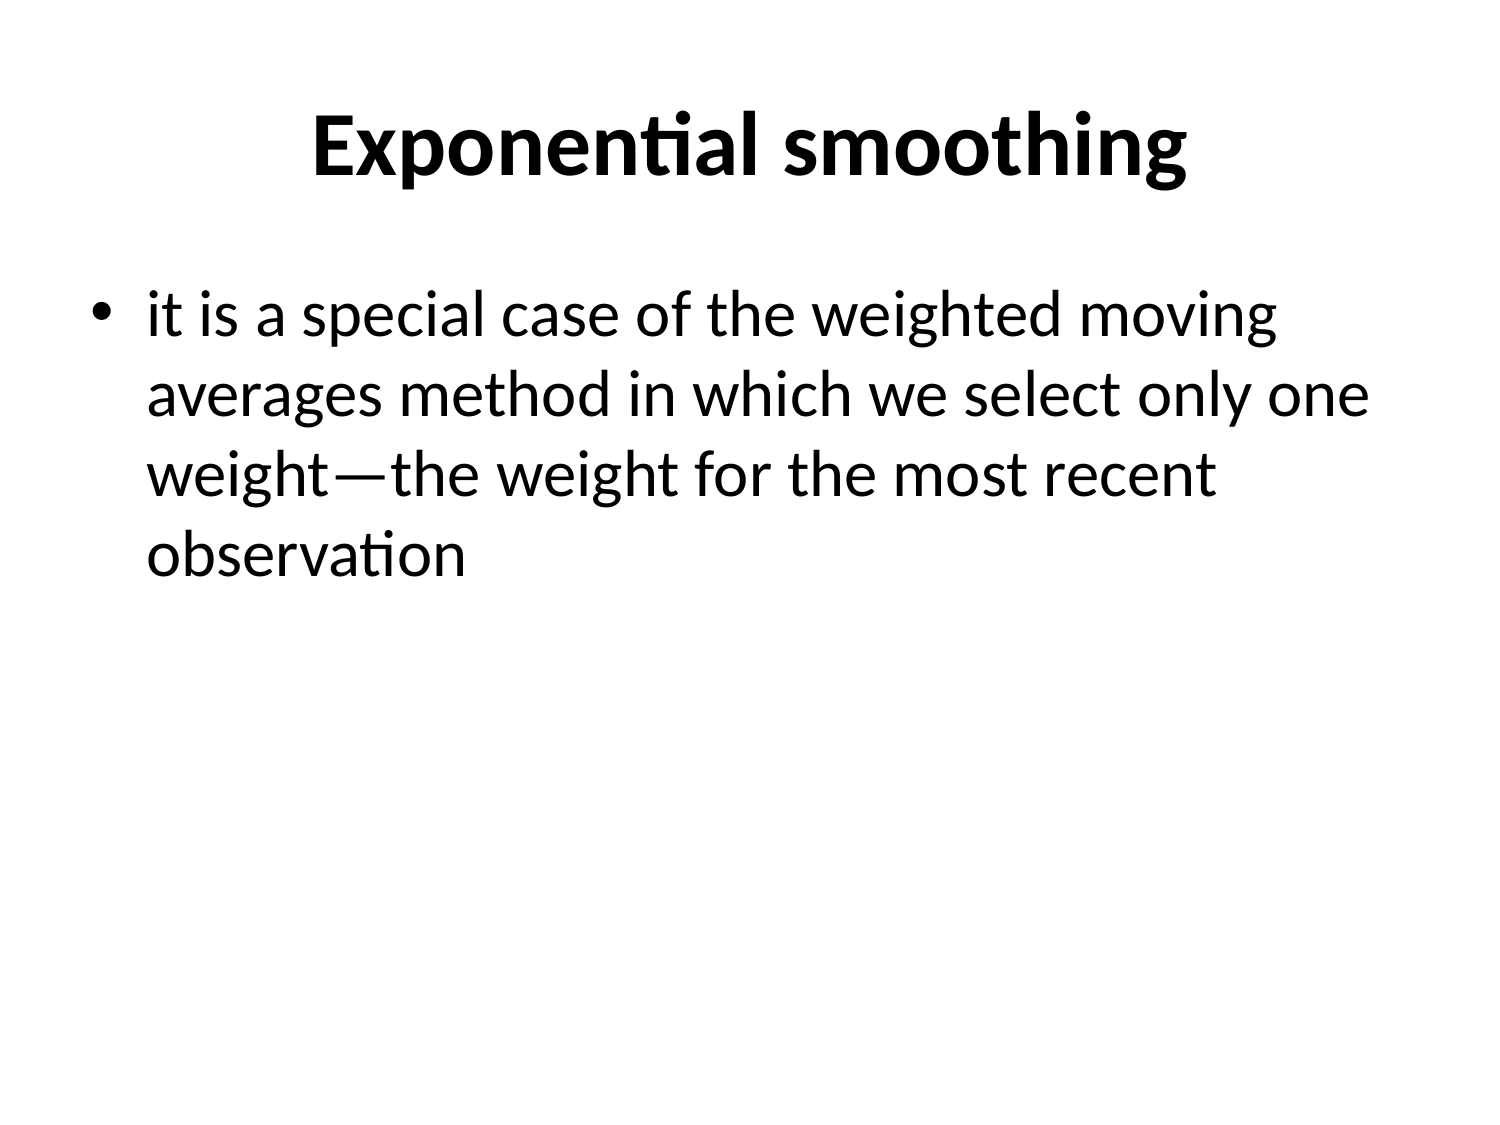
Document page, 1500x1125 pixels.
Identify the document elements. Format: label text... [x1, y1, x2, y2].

title Exponential smoothing [75, 45, 1425, 233]
list it is a special case of the weighted moving averages method in which we select only one weight—the weight for the most recent observation [75, 262, 1425, 1005]
